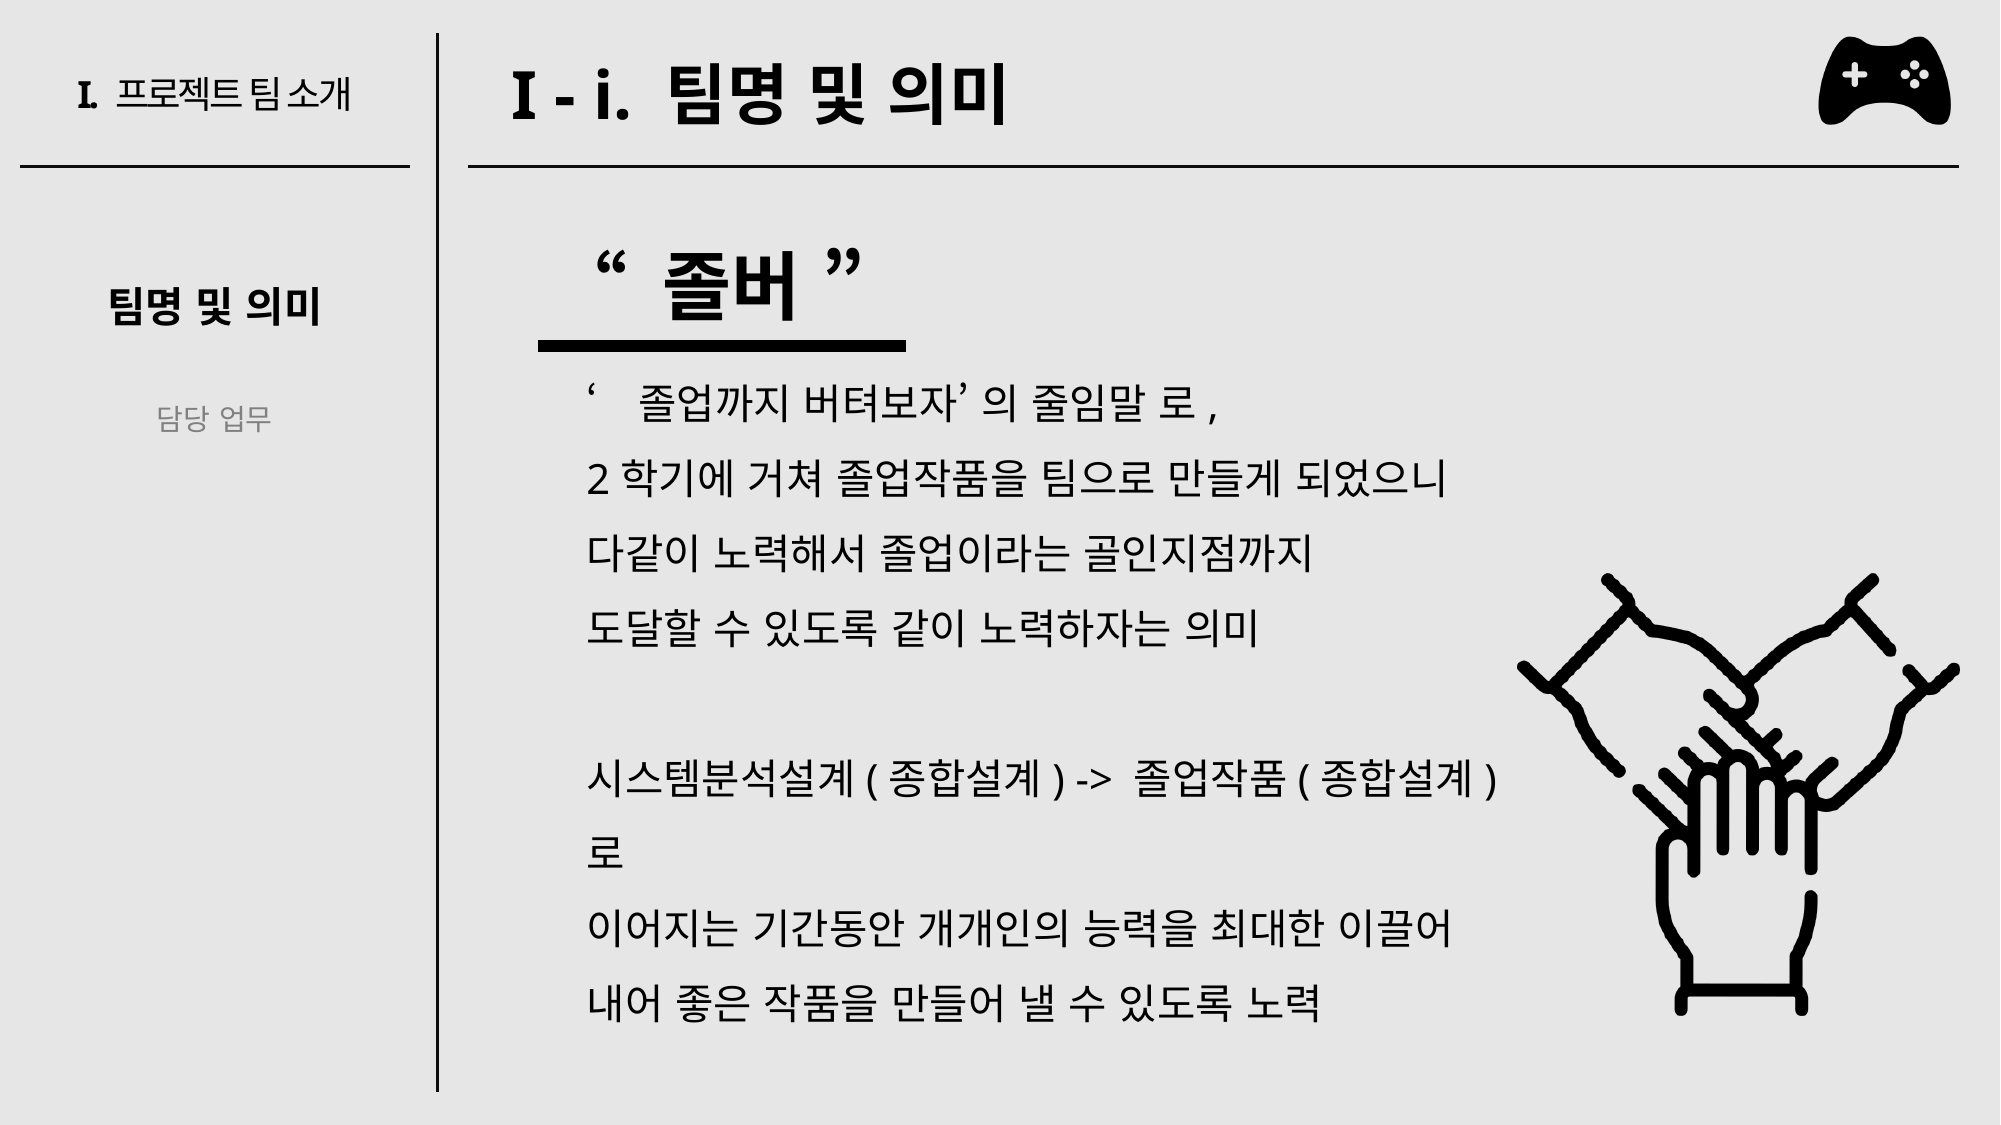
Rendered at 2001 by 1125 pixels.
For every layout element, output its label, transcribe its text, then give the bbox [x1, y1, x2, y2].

text_box “ 졸버 ” [537, 232, 1209, 338]
text_box I. 프로젝트 팀 소개 [19, 63, 411, 123]
text_box I - i. 팀명 및 의미 [496, 45, 1809, 141]
picture [1516, 573, 1960, 1016]
text_box 팀명 및 의미 [19, 273, 411, 338]
text_box 담당 업무 [19, 393, 411, 444]
text_box ‘졸업까지 버텨보자’ 의 줄임말 로, 2학기에 거쳐 졸업작품을 팀으로 만들게 되었으니 다같이 노력해서 졸업이라는 골인지점까지 도달할 수 있도록 같이 노력하자는 의미 시스템분석설계(종합설계) -> 졸업작품(종합설계)로 이어지는 기간동안 개개인의 능력을 최대한 이끌어 내어 좋은 작품을 만들어 낼 수 있도록 노력 [496, 295, 1555, 1125]
picture [1809, 5, 1960, 156]
